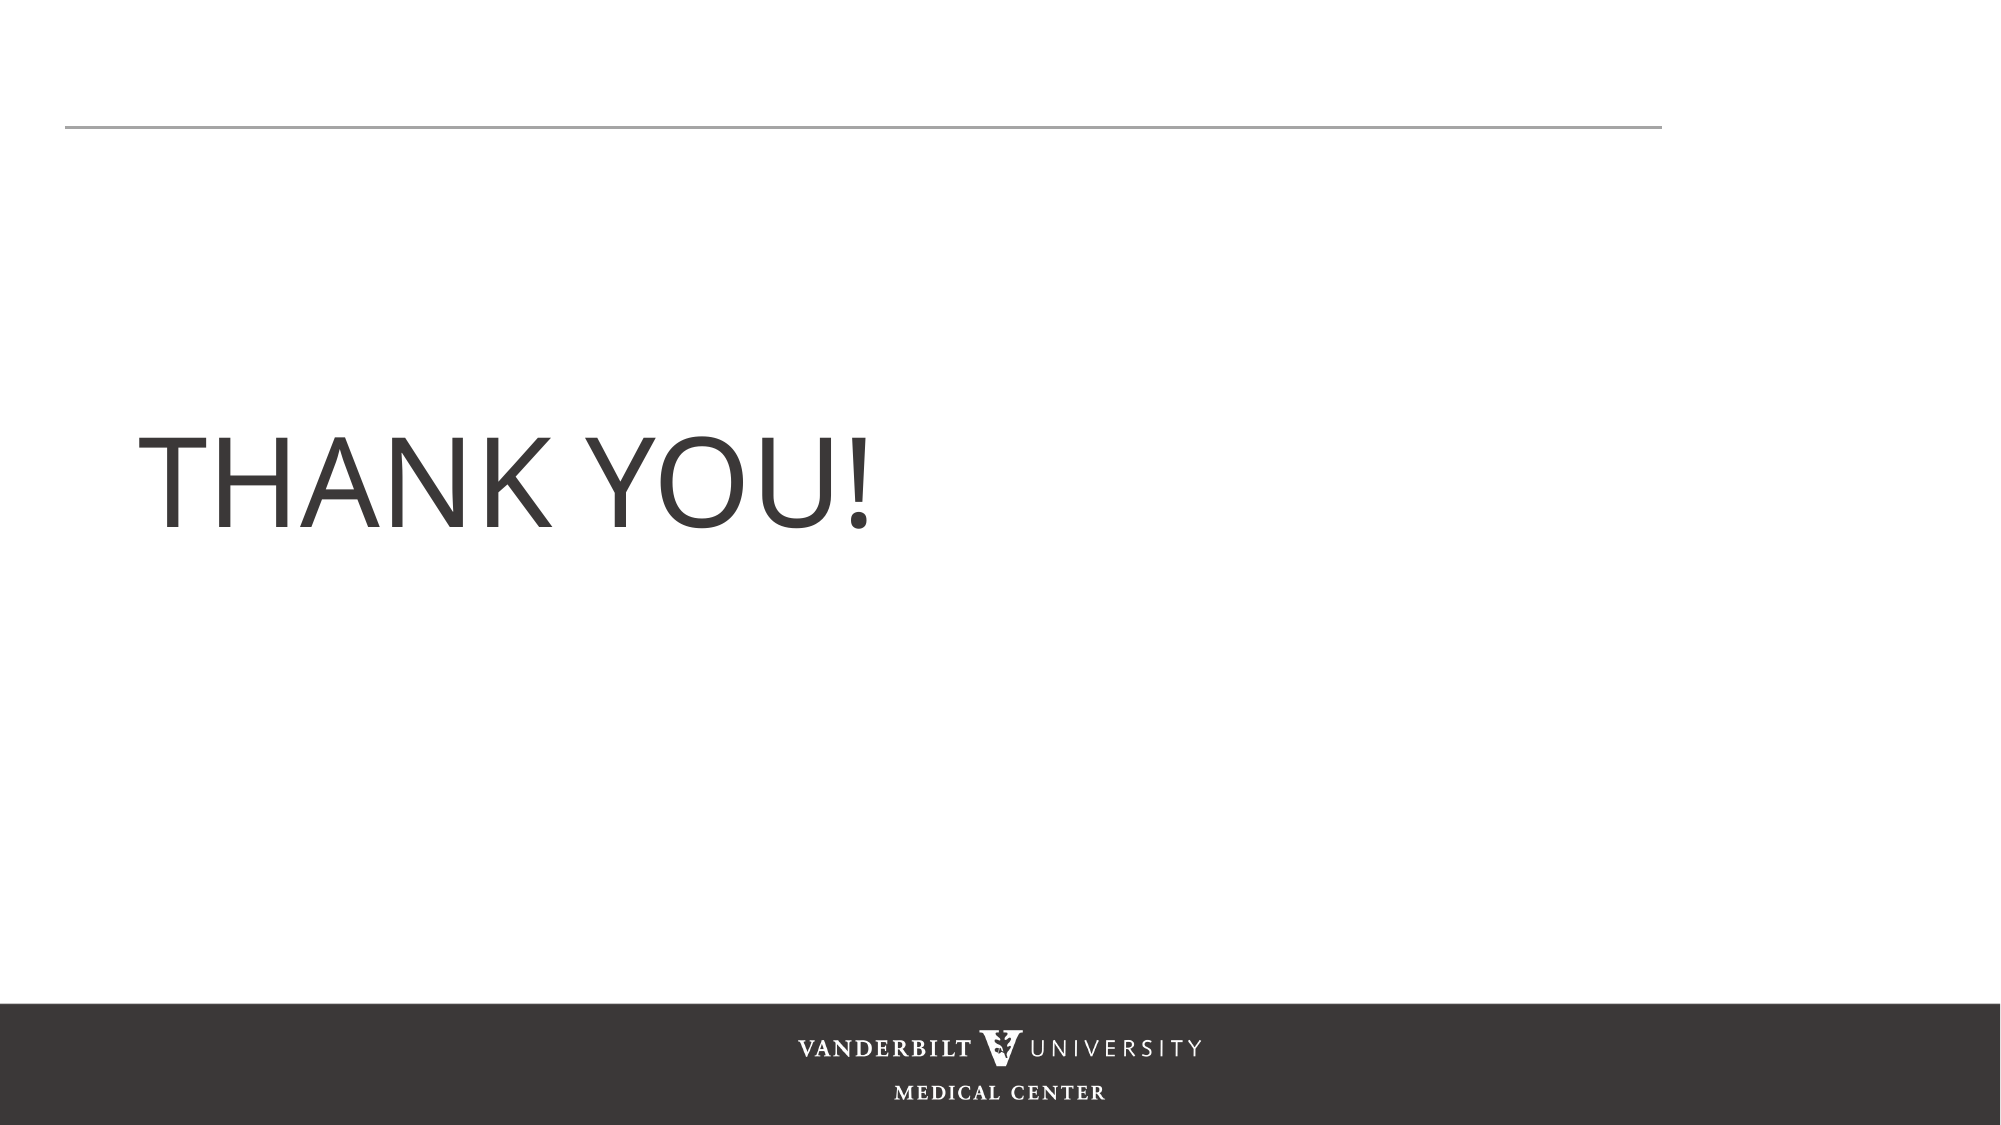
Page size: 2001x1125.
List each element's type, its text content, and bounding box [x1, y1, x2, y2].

picture [762, 994, 1237, 1125]
title THANK YOU! [0, 170, 1258, 562]
